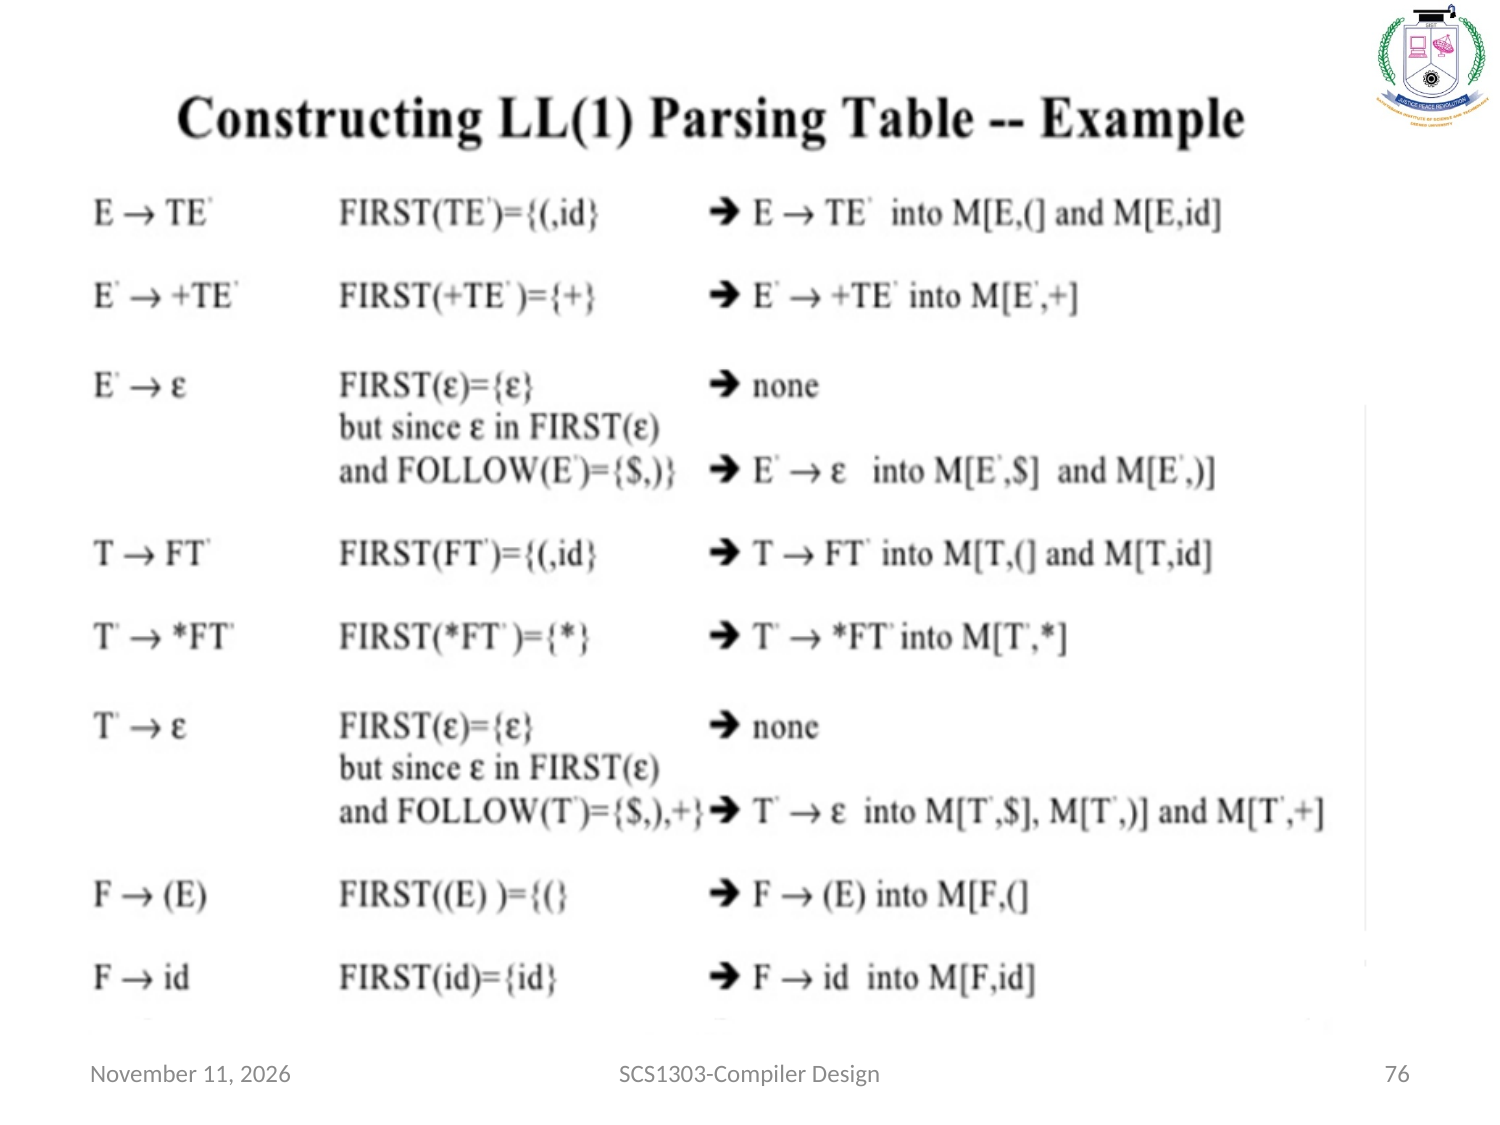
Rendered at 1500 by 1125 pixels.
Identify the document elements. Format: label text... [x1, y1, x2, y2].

footer SCS1303-Compiler Design [512, 1054, 988, 1103]
slide_number 76 [1074, 1042, 1425, 1103]
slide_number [75, 1054, 425, 1103]
picture [46, 0, 1500, 1046]
